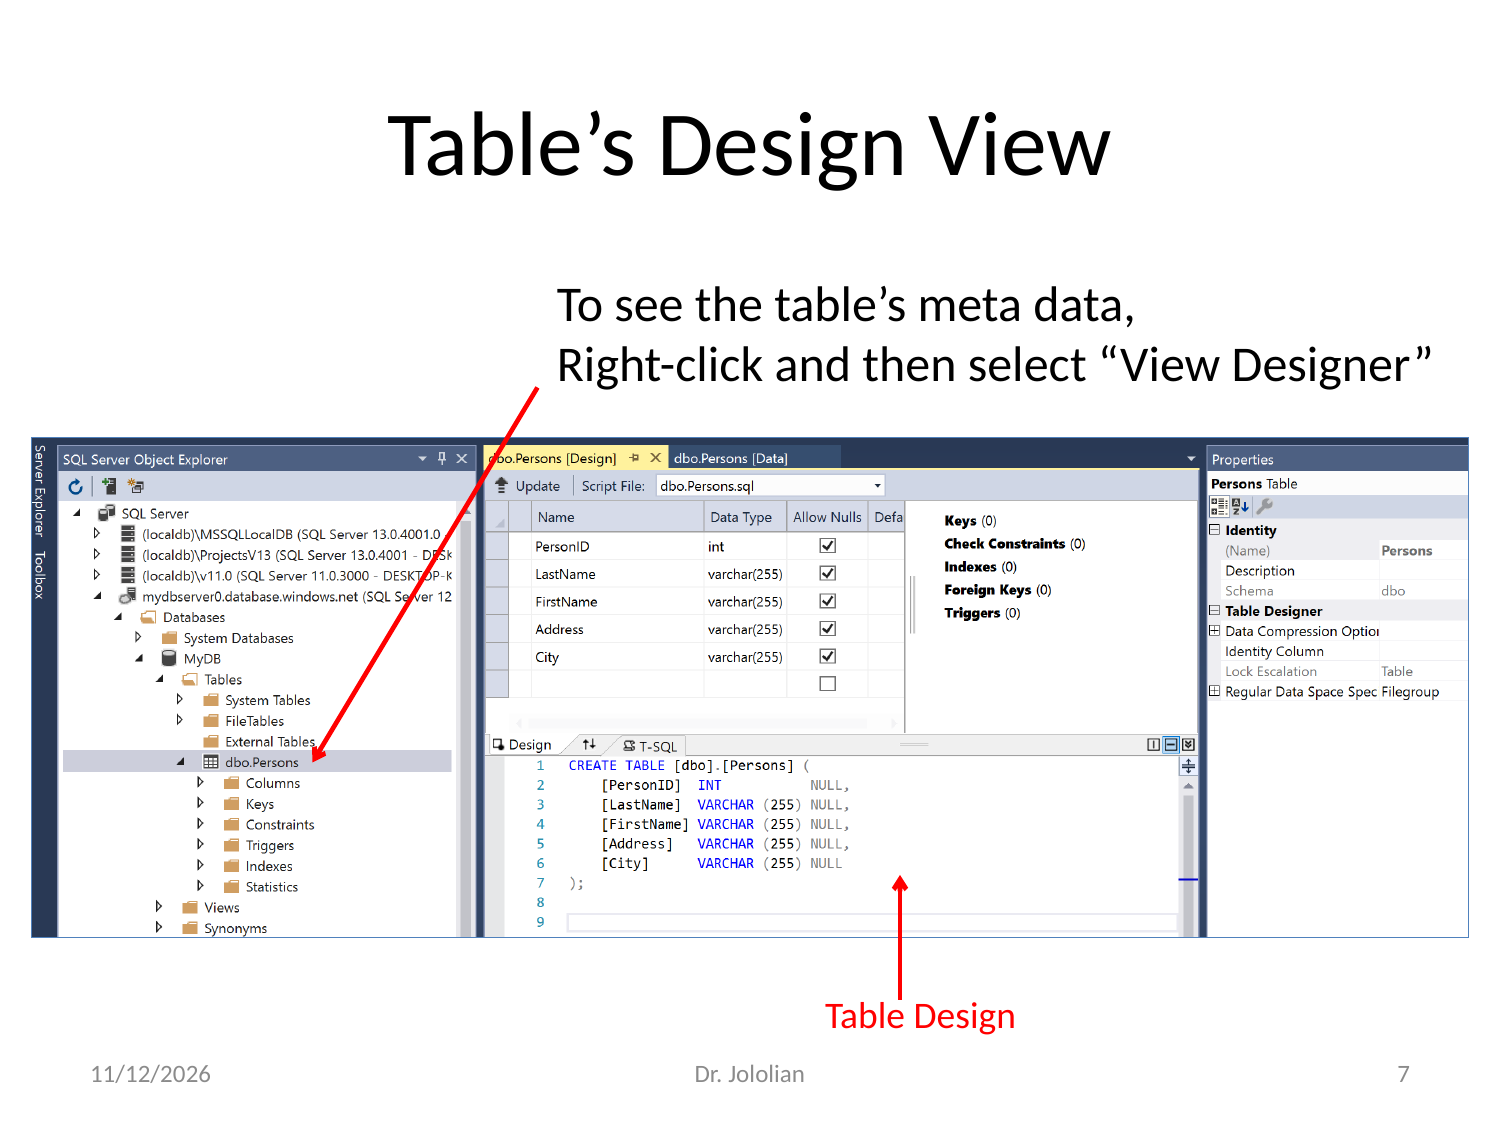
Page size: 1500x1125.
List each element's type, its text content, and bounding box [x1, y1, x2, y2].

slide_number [75, 1042, 425, 1103]
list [31, 437, 1469, 938]
text_box Table Design [810, 983, 1032, 1044]
footer Dr. Jololian [512, 1042, 988, 1103]
text_box To see the table’s meta data, Right-click and then select “View Designer” [542, 264, 1450, 399]
title Table’s Design View [75, 45, 1425, 233]
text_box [312, 387, 538, 763]
slide_number 7 [1074, 1042, 1425, 1103]
